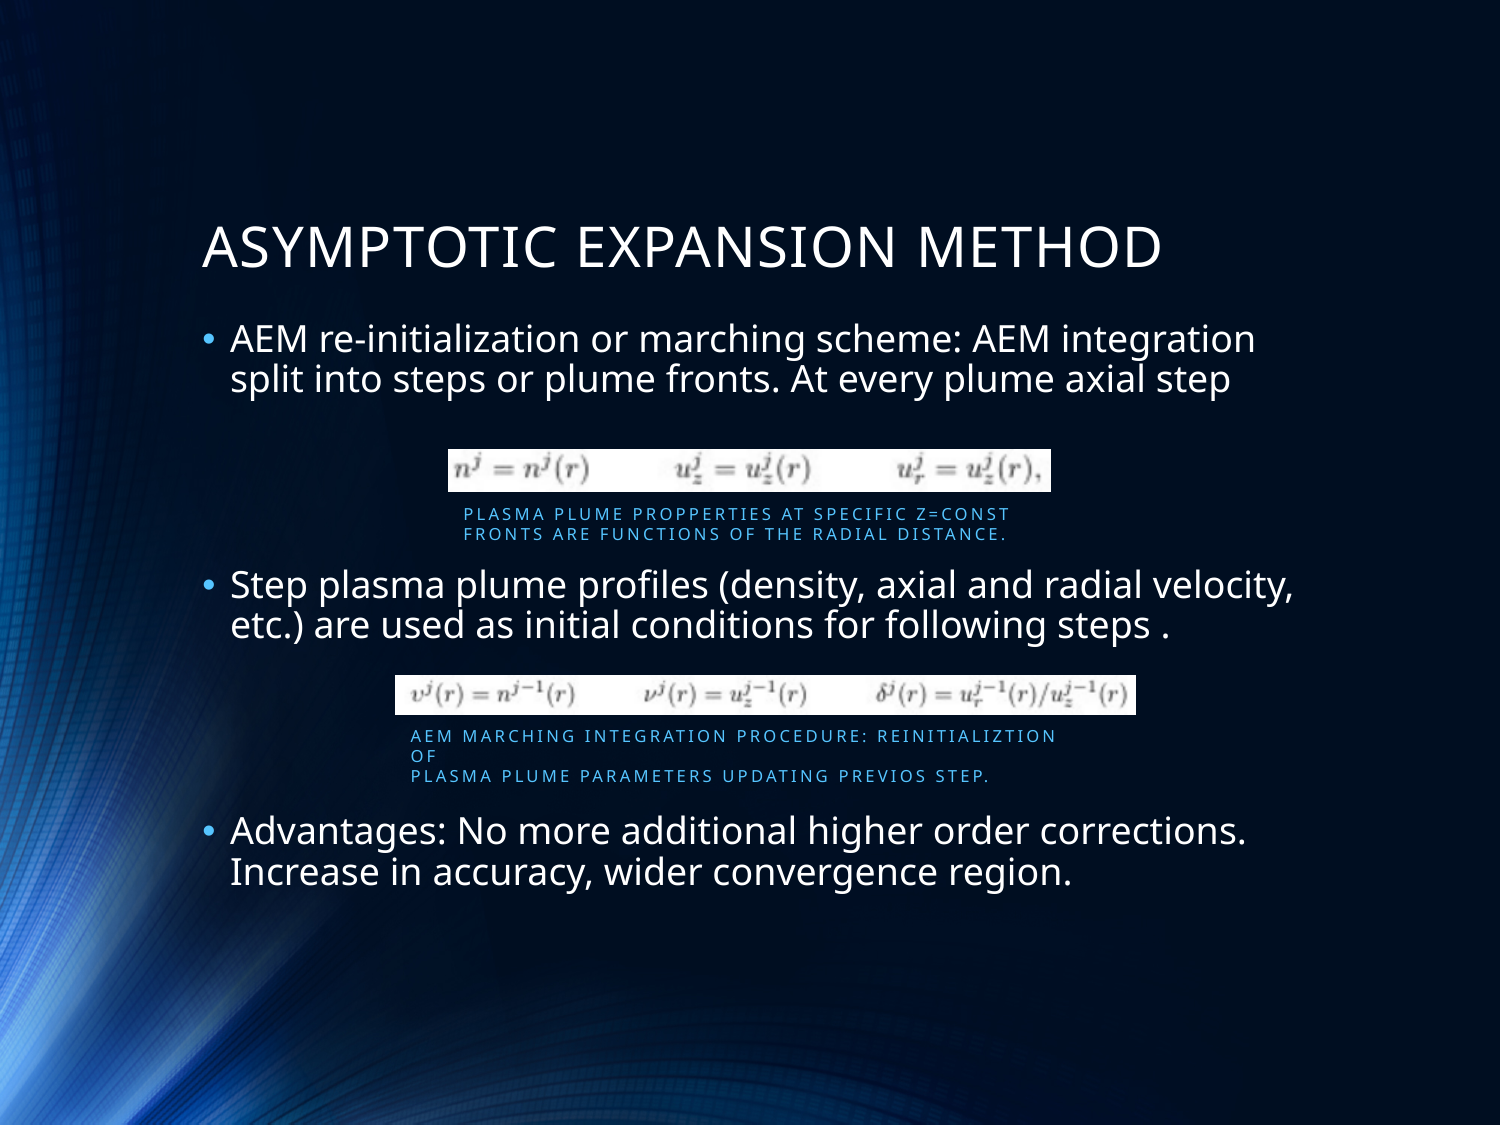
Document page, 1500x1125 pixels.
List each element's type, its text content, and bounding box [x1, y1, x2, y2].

picture [0, 0, 1500, 1125]
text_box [448, 449, 1136, 598]
title ASYMPTOTIC EXPANSION METHOD [187, 62, 1313, 288]
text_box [395, 675, 1136, 820]
